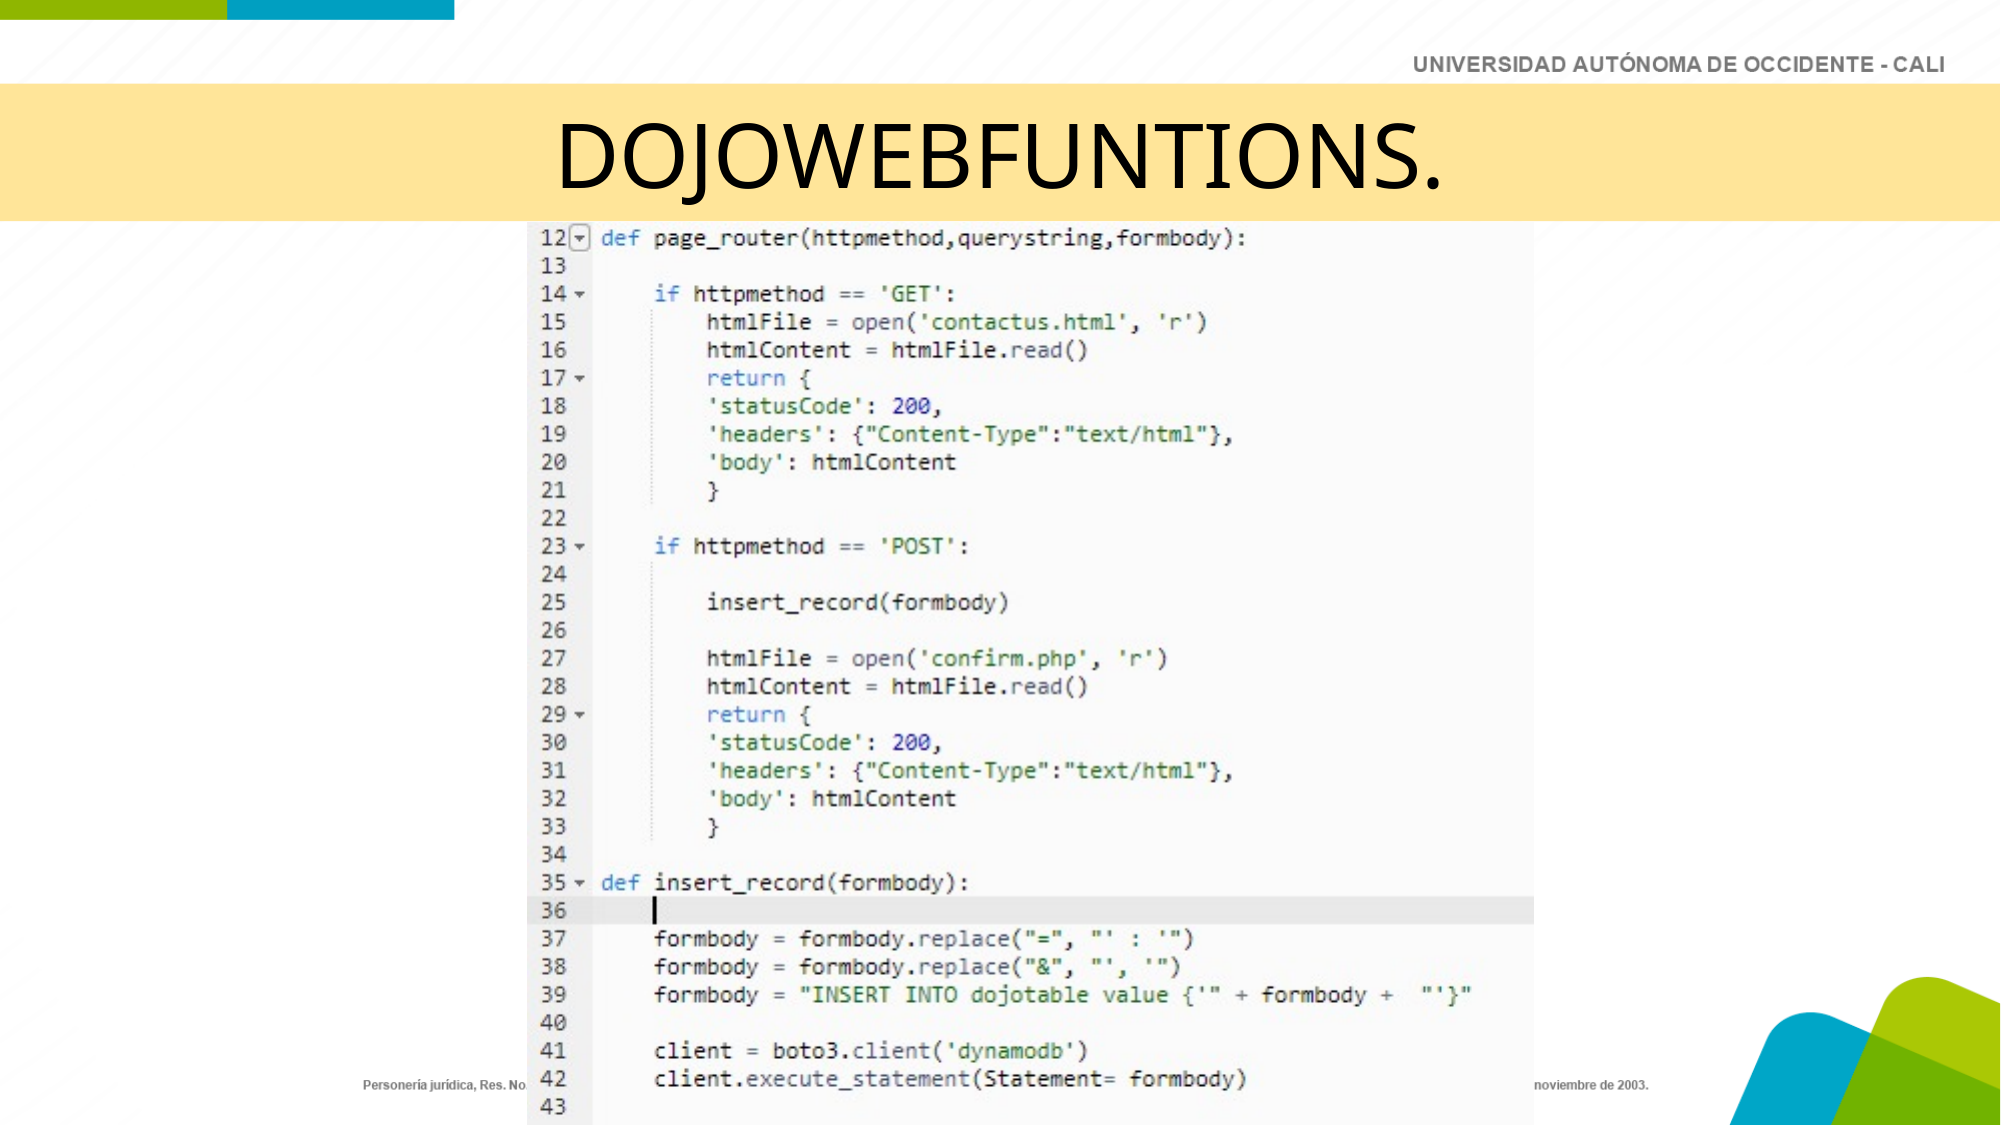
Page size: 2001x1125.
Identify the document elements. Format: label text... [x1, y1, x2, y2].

picture [0, 0, 2001, 1125]
text_box DOJOWEBFUNTIONS. [0, 83, 2000, 222]
